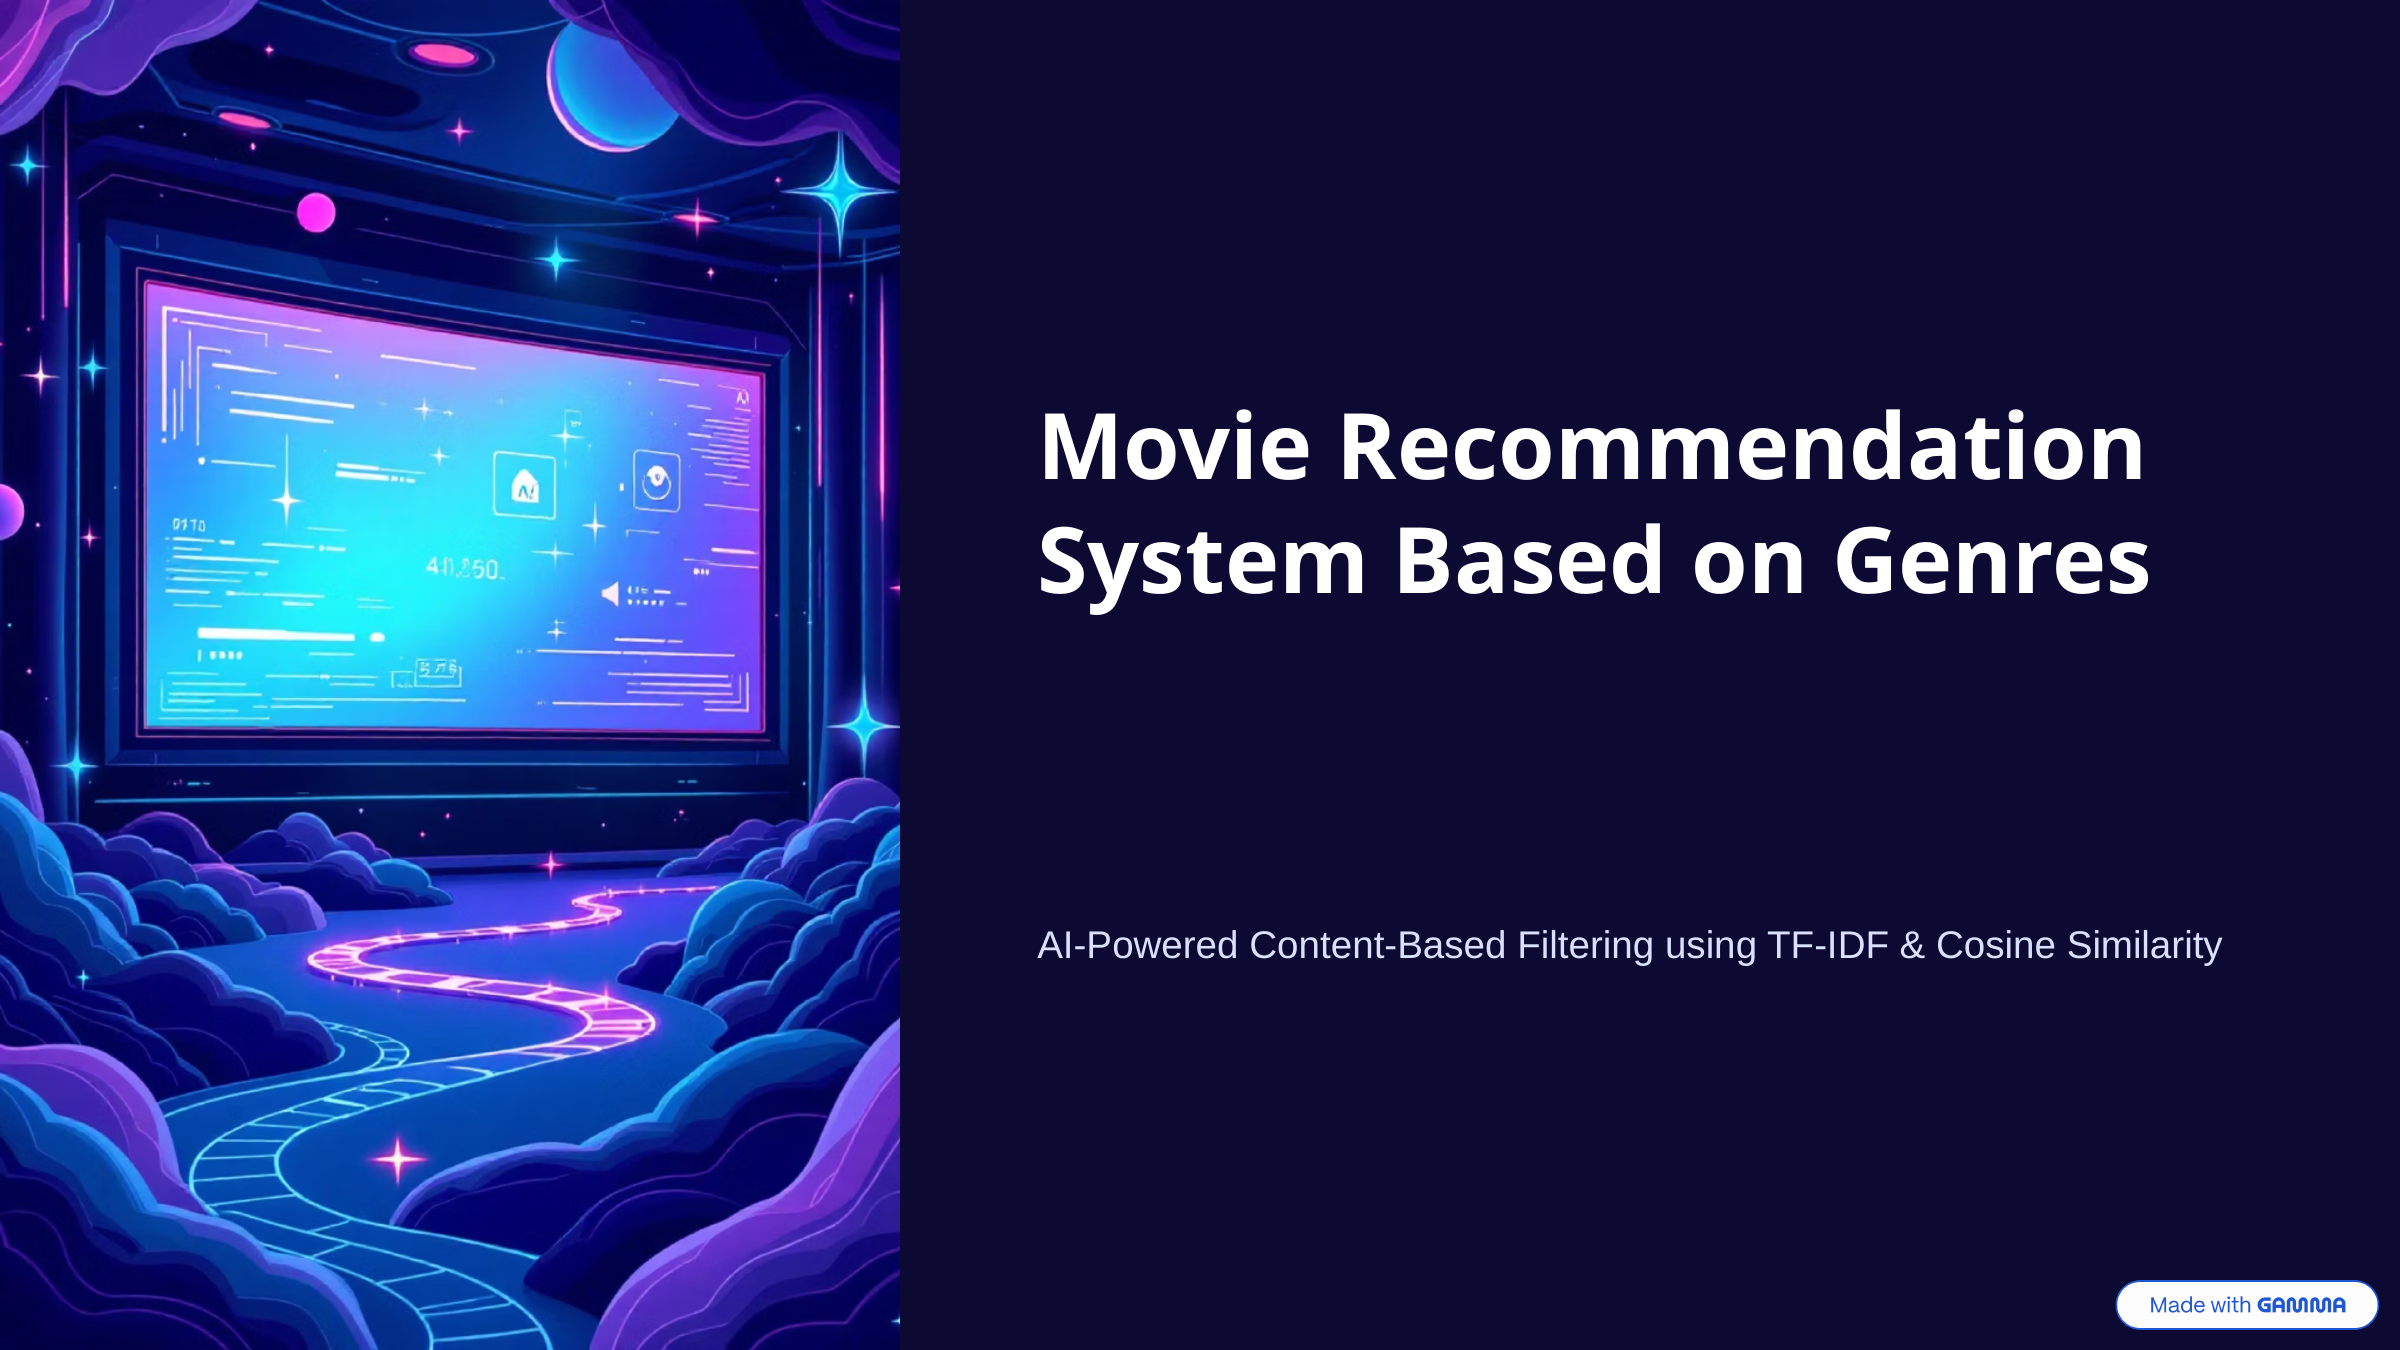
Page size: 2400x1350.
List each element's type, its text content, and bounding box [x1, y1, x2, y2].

text_box Movie Recommendation System Based on Genres [1037, 383, 2263, 845]
picture [2106, 1271, 2389, 1339]
text_box AI-Powered Content-Based Filtering using TF-IDF & Cosine Similarity [1037, 903, 2263, 967]
picture [0, 0, 900, 1350]
